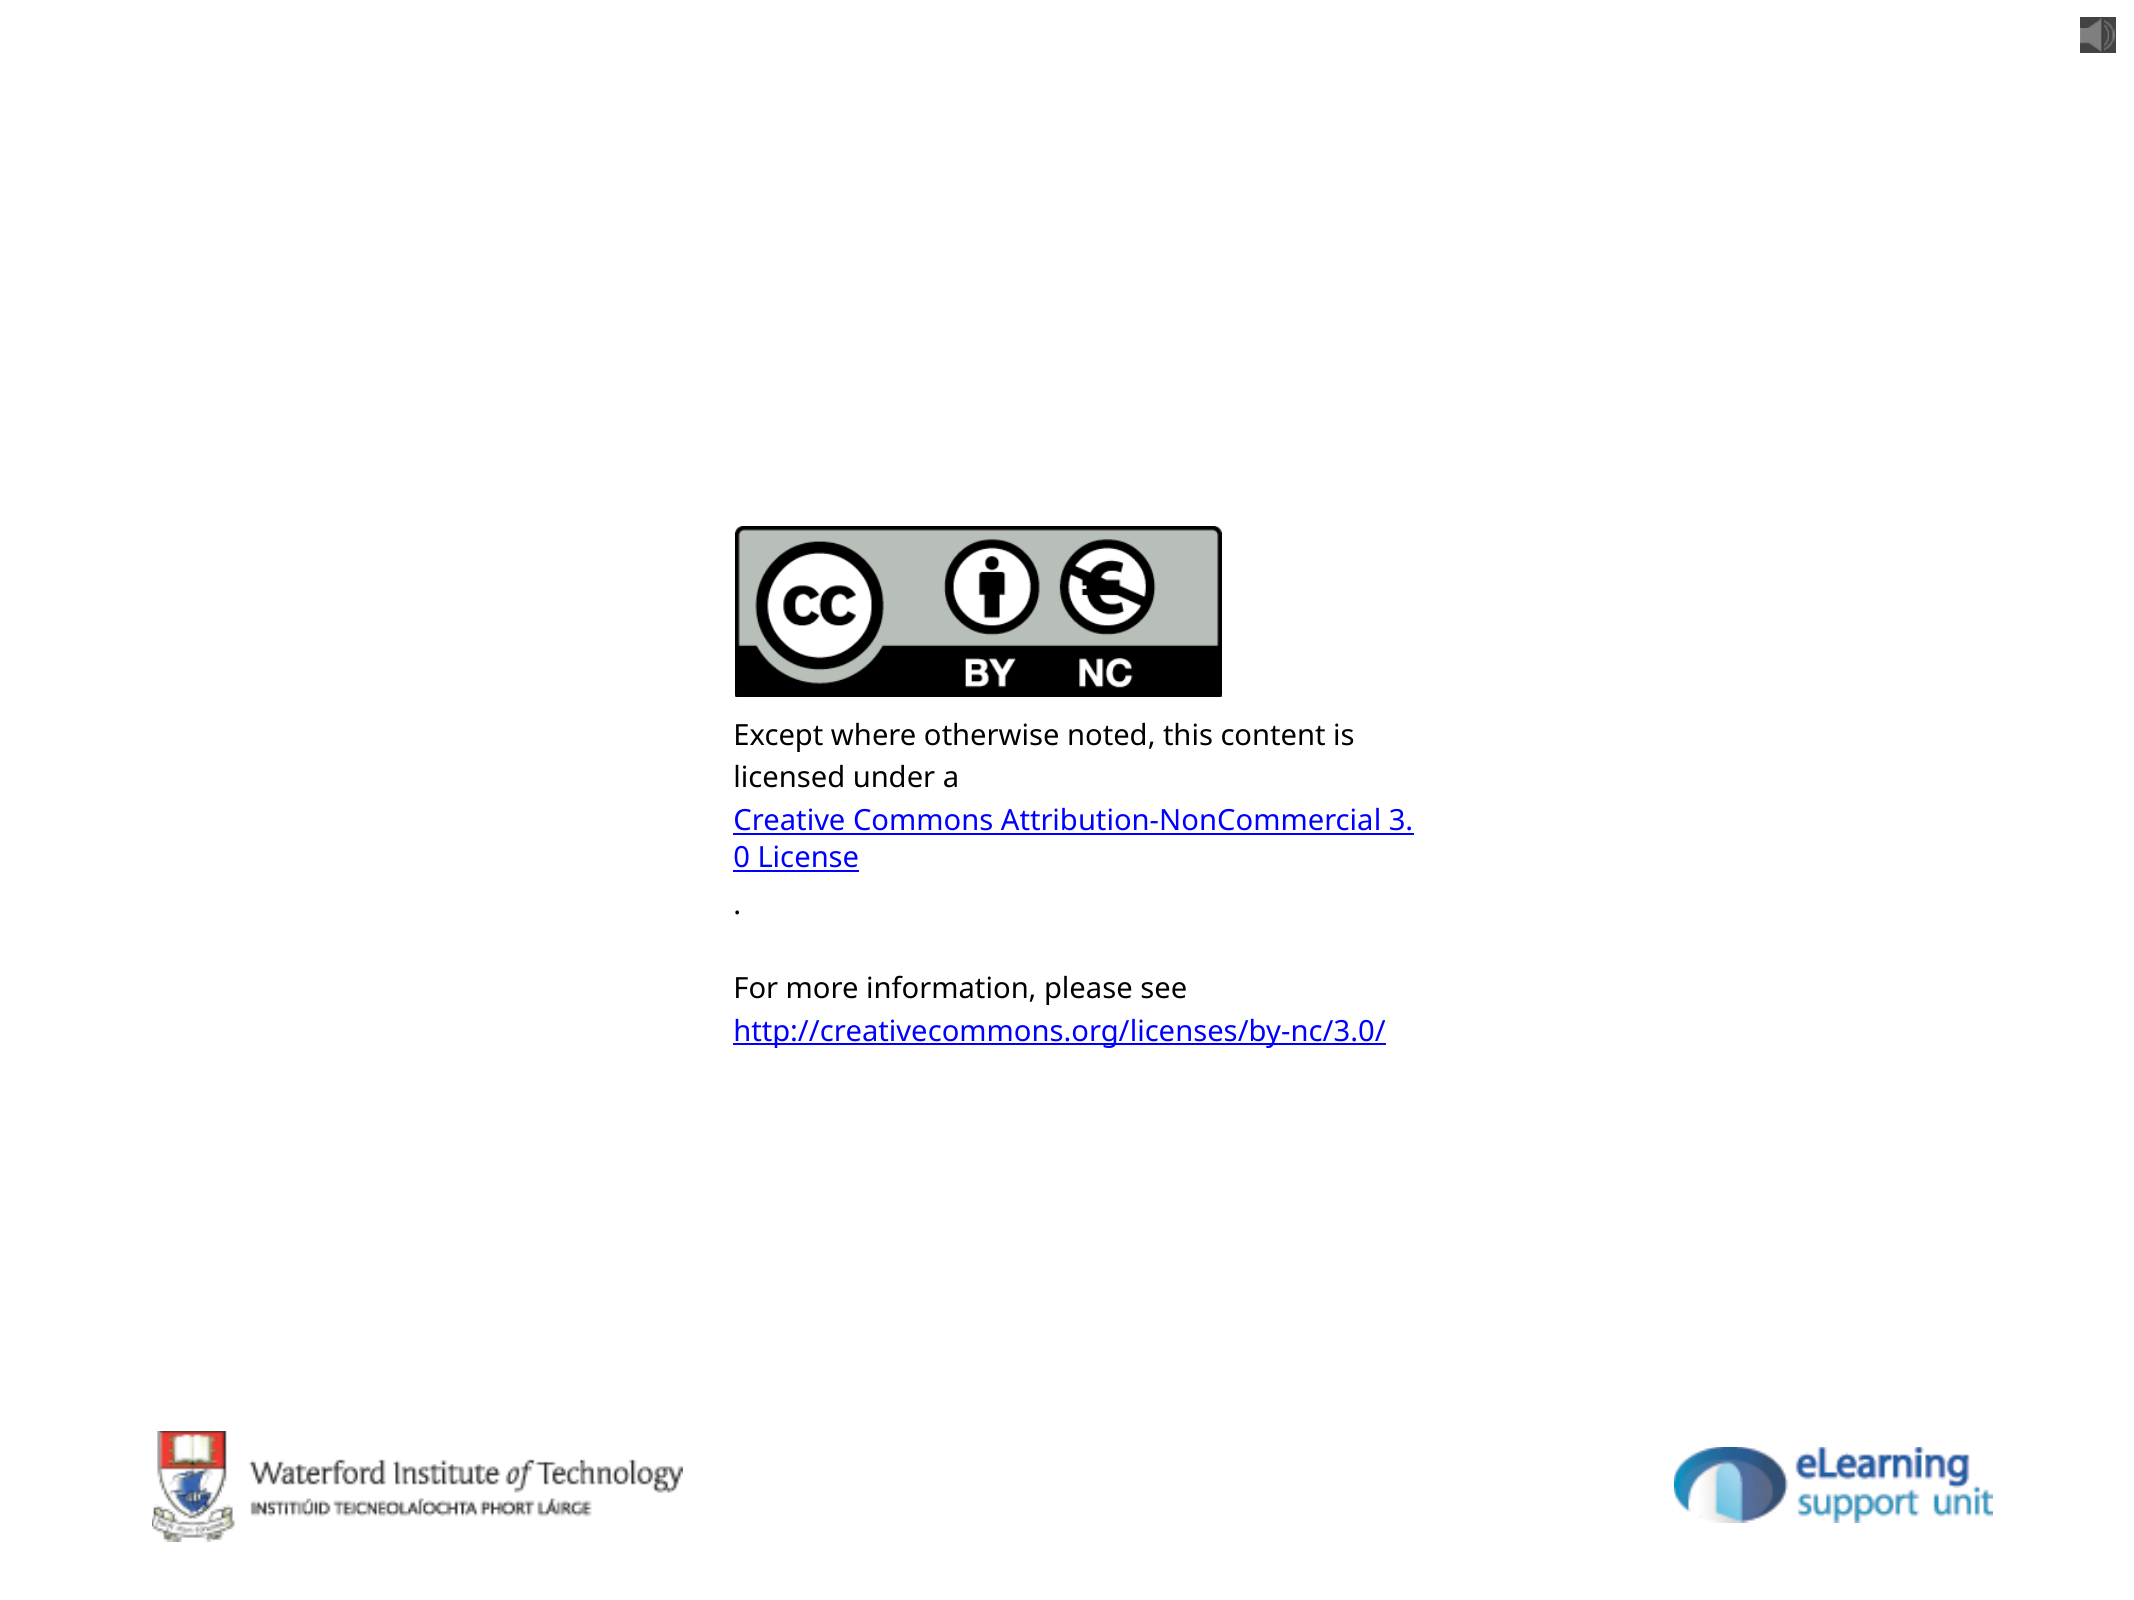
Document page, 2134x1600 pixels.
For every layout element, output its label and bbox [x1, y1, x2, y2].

picture [735, 526, 1222, 697]
text_box [2078, 16, 2117, 55]
picture [152, 1431, 683, 1542]
picture [1674, 1447, 1993, 1523]
